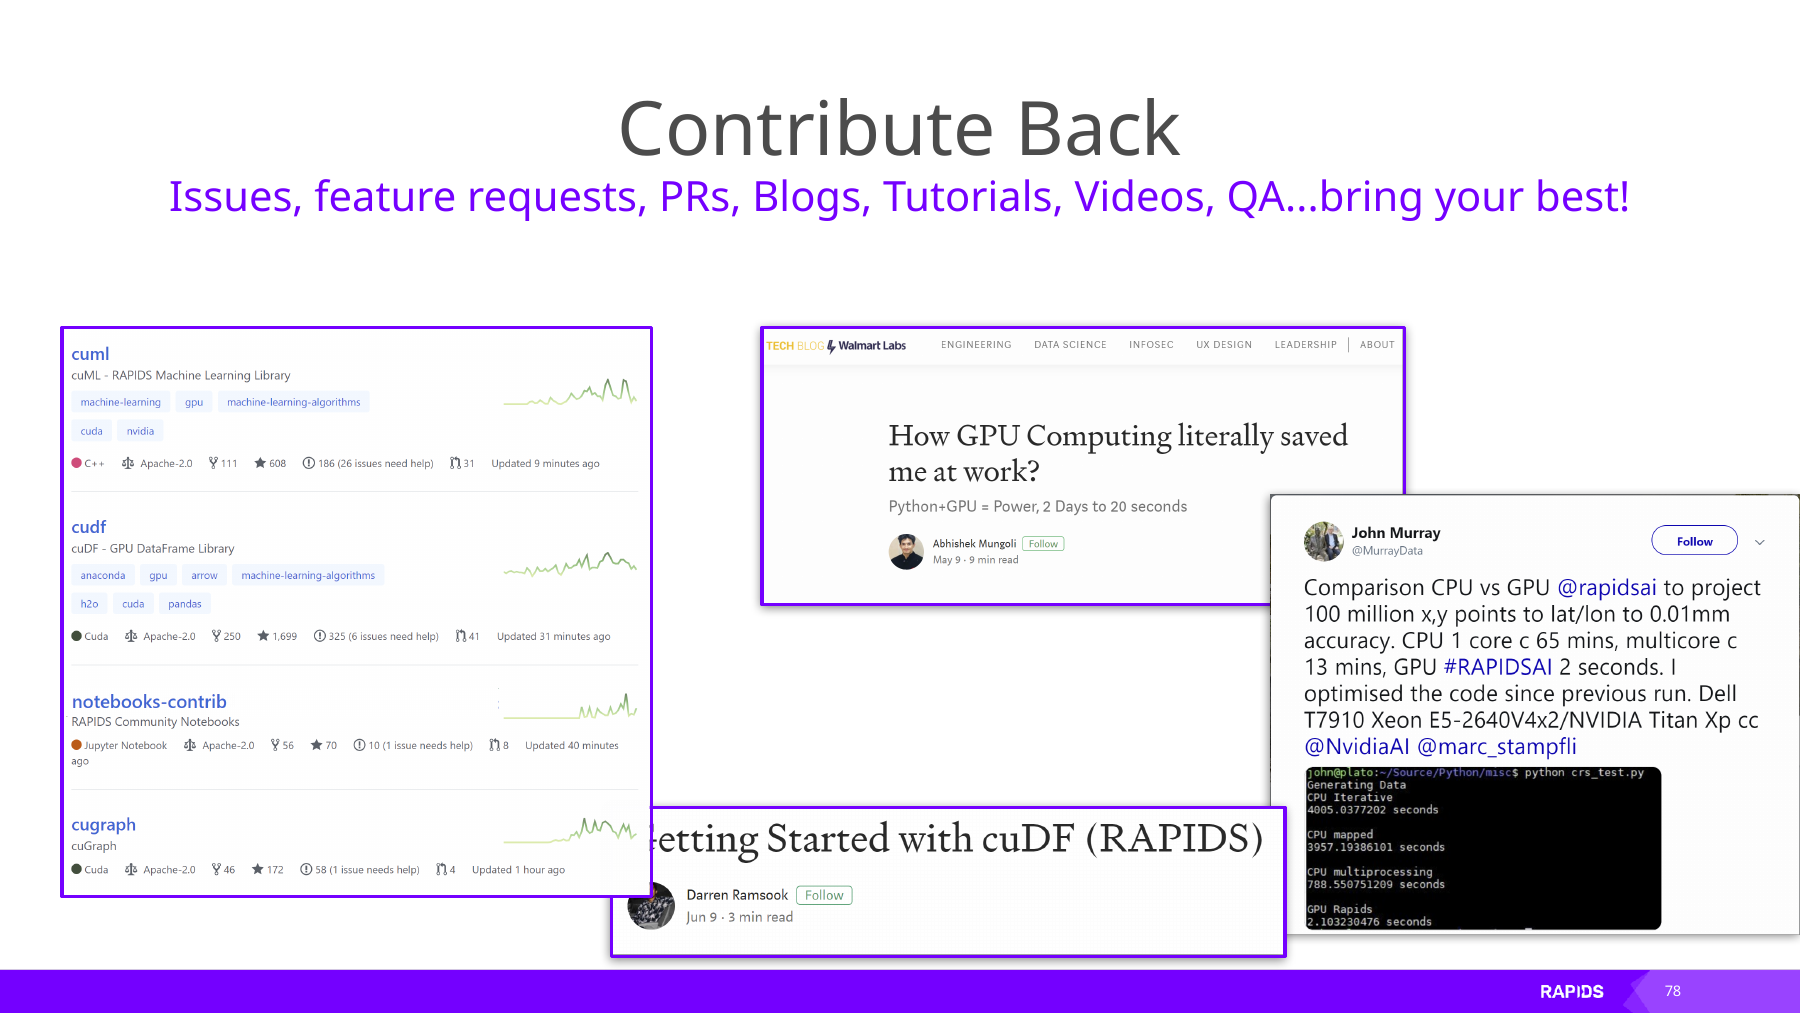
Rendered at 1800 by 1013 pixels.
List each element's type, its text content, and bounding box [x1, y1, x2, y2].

list Issues, feature requests, PRs, Blogs, Tutorials, Videos, QA...bring your best! [82, 167, 1719, 254]
title Contribute Back [82, 82, 1719, 167]
picture [0, 0, 1800, 1013]
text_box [63, 328, 650, 896]
